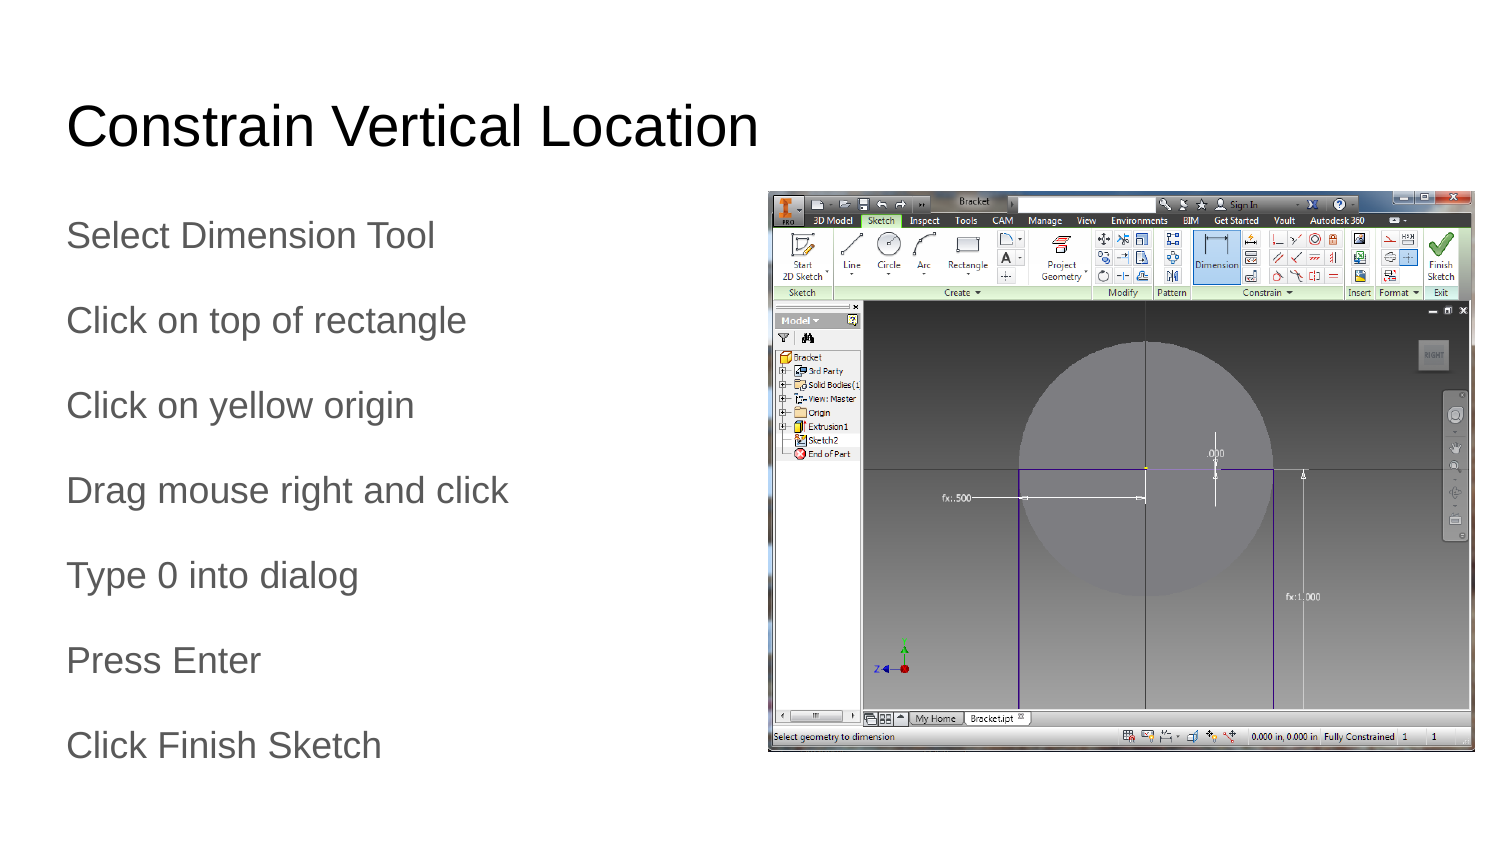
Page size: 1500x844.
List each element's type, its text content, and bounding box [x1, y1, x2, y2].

list Select Dimension Tool Click on top of rectangle Click on yellow origin Drag mouse right and click Type 0 into dialog Press Enter Click Finish Sketch [51, 189, 744, 750]
title Constrain Vertical Location [51, 72, 1449, 167]
picture [768, 191, 1476, 752]
